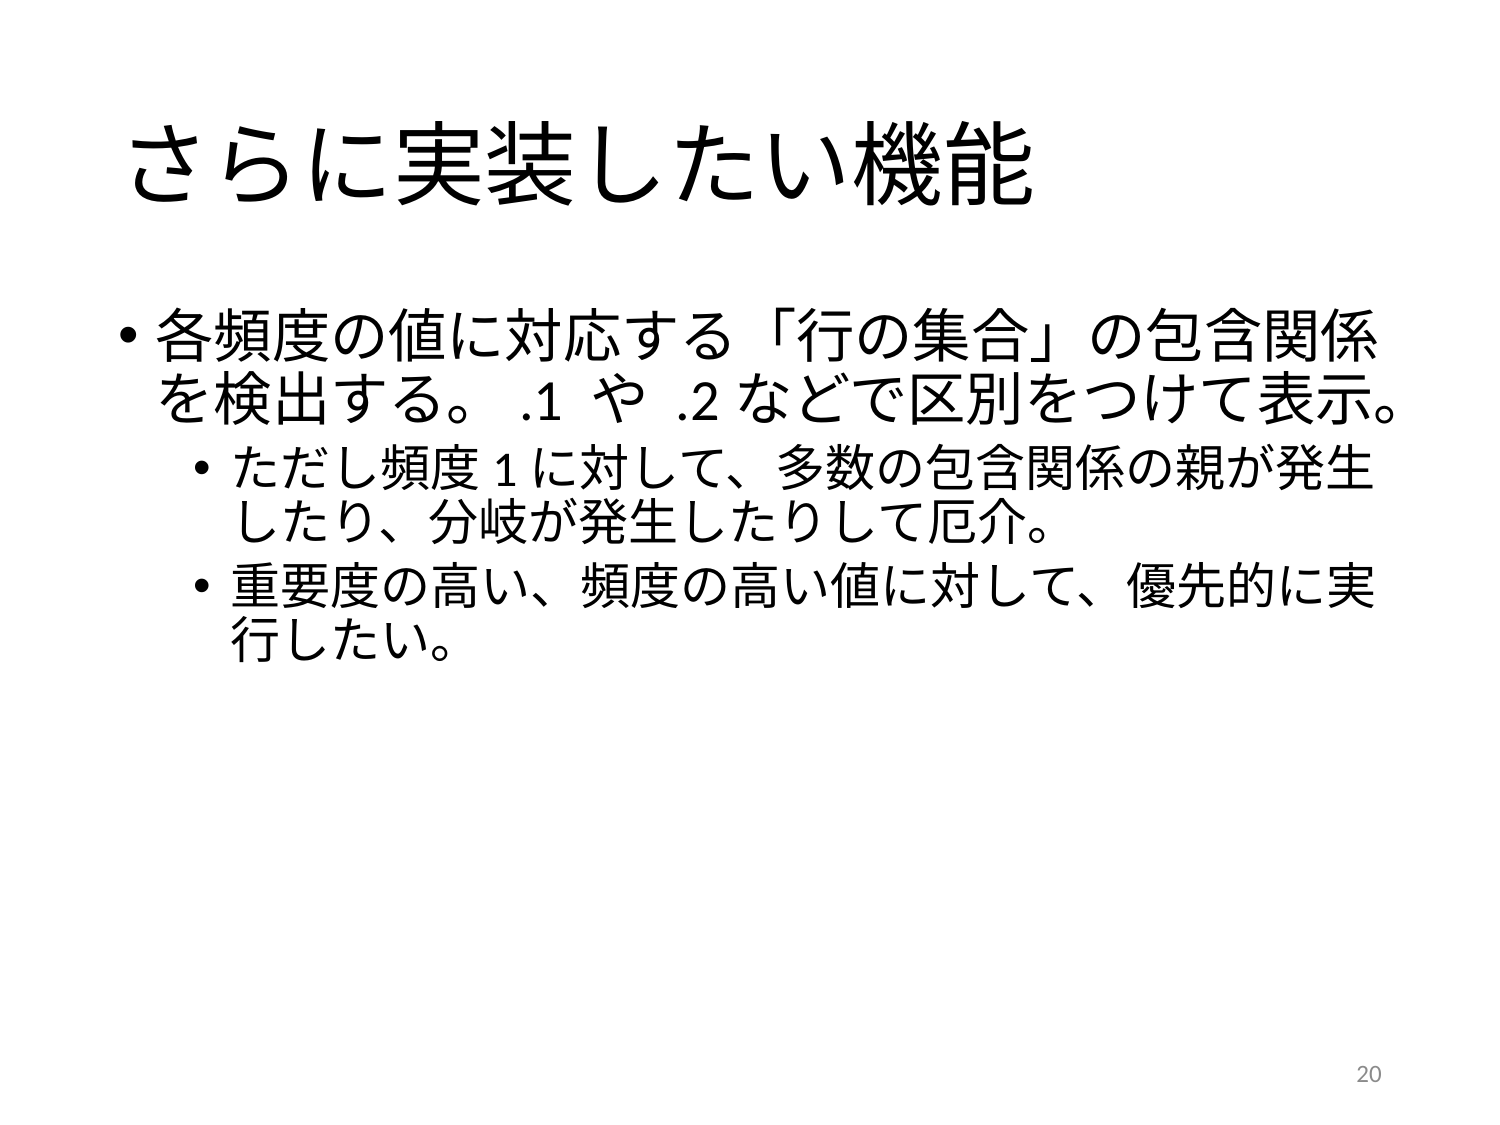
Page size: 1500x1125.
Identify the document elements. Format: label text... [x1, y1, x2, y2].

list 各頻度の値に対応する「行の集合」の包含関係を検出する。.1 や .2などで区別をつけて表示。 ただし頻度1に対して、多数の包含関係の親が発生したり、分岐が発生したりして厄介。 重要度の高い、頻度の高い値に対して、優先的に実行したい。 [103, 299, 1397, 1014]
title さらに実装したい機能 [103, 59, 1397, 278]
slide_number 20 [1059, 1042, 1397, 1103]
